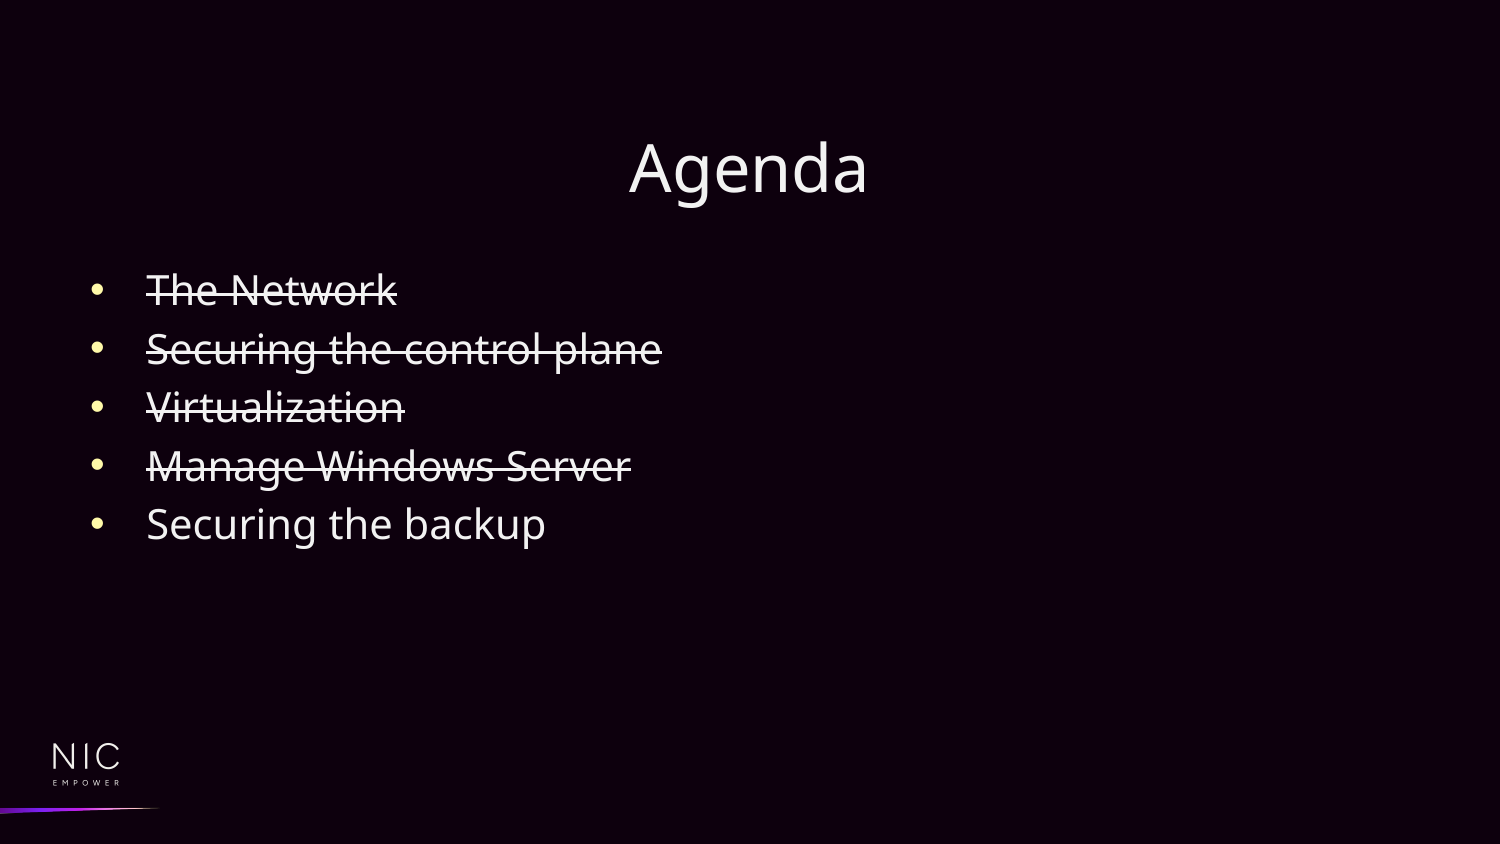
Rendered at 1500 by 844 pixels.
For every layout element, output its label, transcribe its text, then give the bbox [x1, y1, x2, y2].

title Agenda [75, 91, 1425, 242]
list The Network Securing the control plane Virtualization Manage Windows Server Securing the backup [75, 256, 1425, 694]
picture [0, 740, 160, 816]
